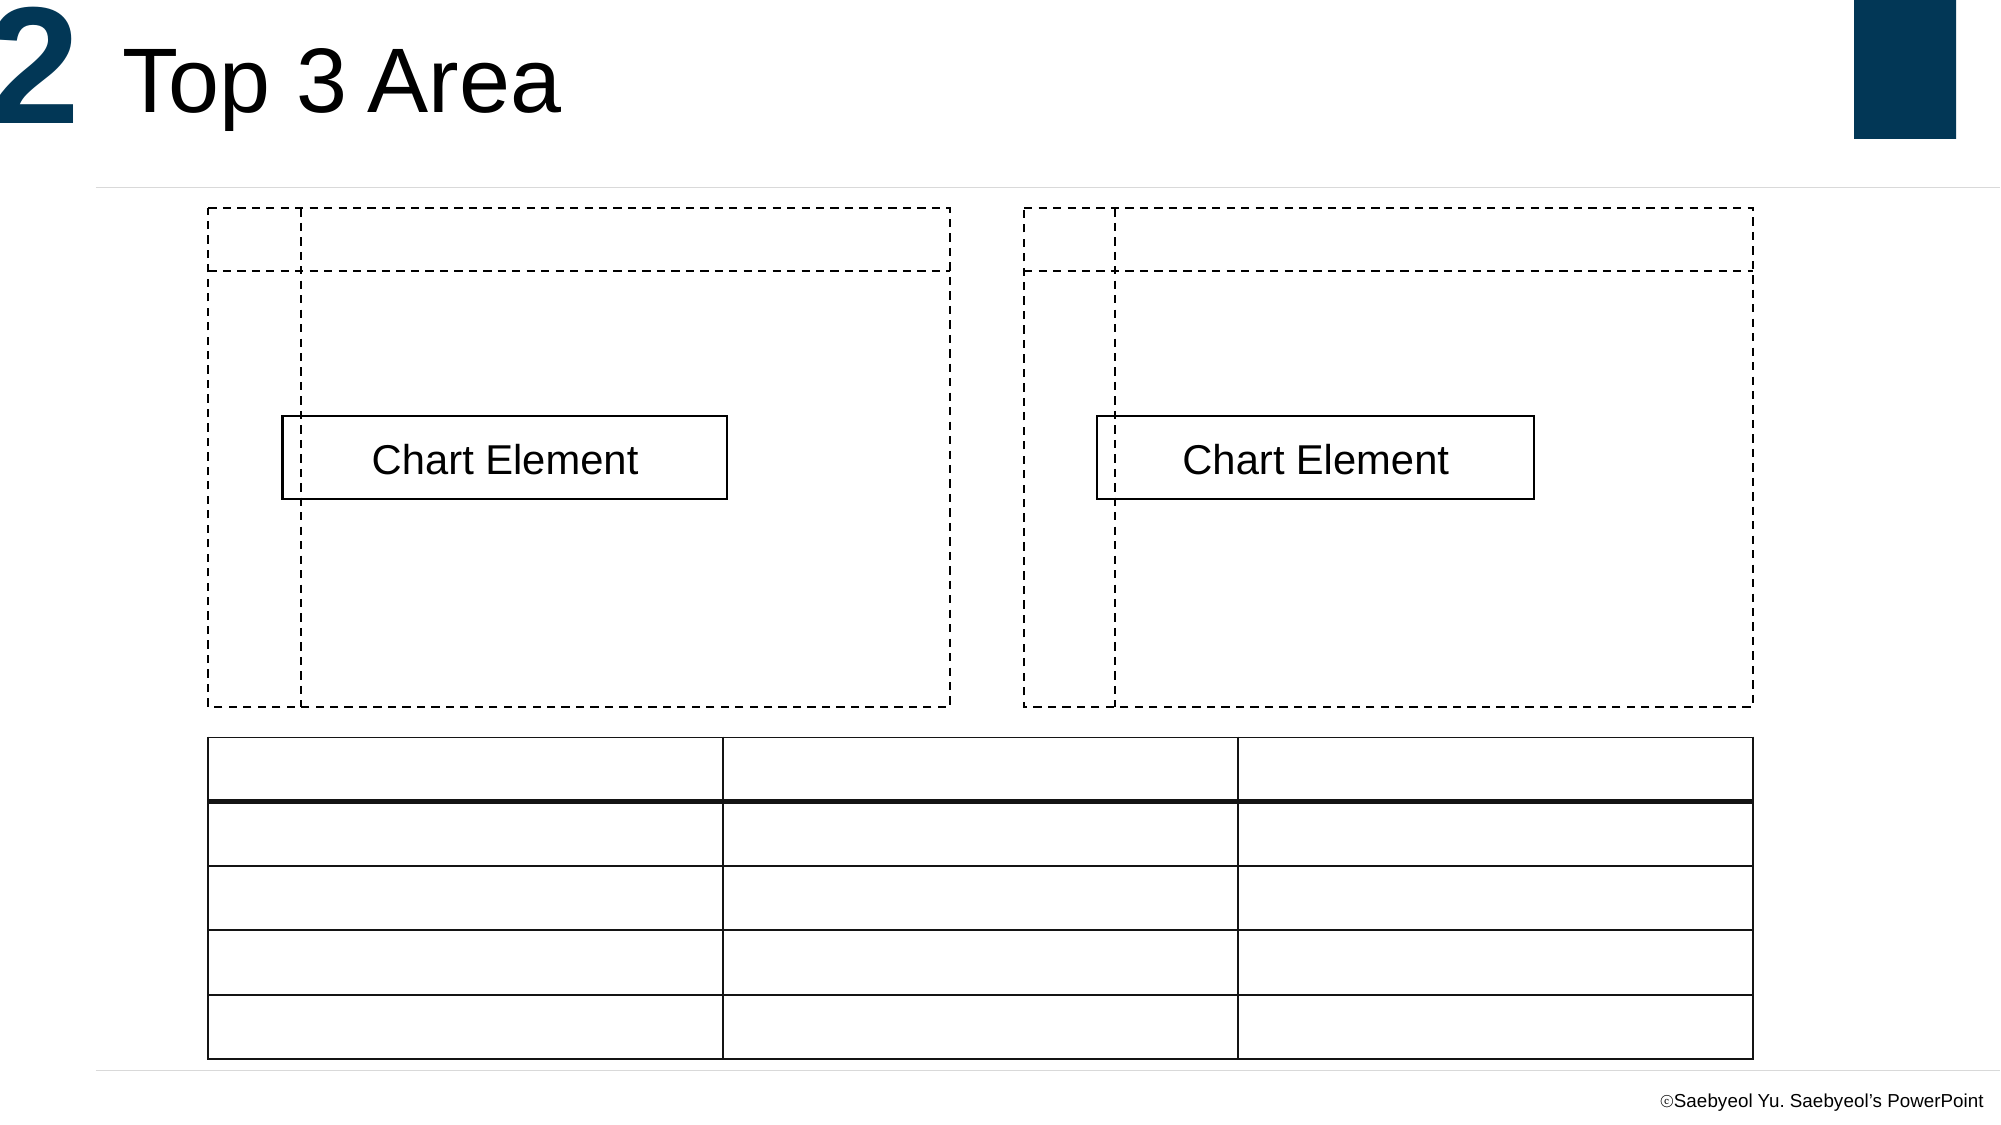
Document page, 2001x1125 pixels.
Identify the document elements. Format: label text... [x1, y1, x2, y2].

table_cell [209, 931, 722, 994]
table_cell [209, 996, 722, 1058]
table_cell [209, 867, 722, 929]
table_cell [1239, 996, 1752, 1058]
table_cell [1239, 931, 1752, 994]
table_cell [724, 931, 1237, 994]
table_header [1239, 738, 1752, 799]
table_cell [209, 804, 722, 865]
table_header [209, 738, 722, 799]
text_box Top 3 Area [108, 13, 1780, 138]
table_cell [724, 804, 1237, 865]
table_cell [1239, 804, 1752, 865]
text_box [208, 208, 950, 707]
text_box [1024, 208, 1753, 707]
table_cell [724, 996, 1237, 1058]
table_header [724, 738, 1237, 799]
table_cell [724, 867, 1237, 929]
table_cell [1239, 867, 1752, 929]
